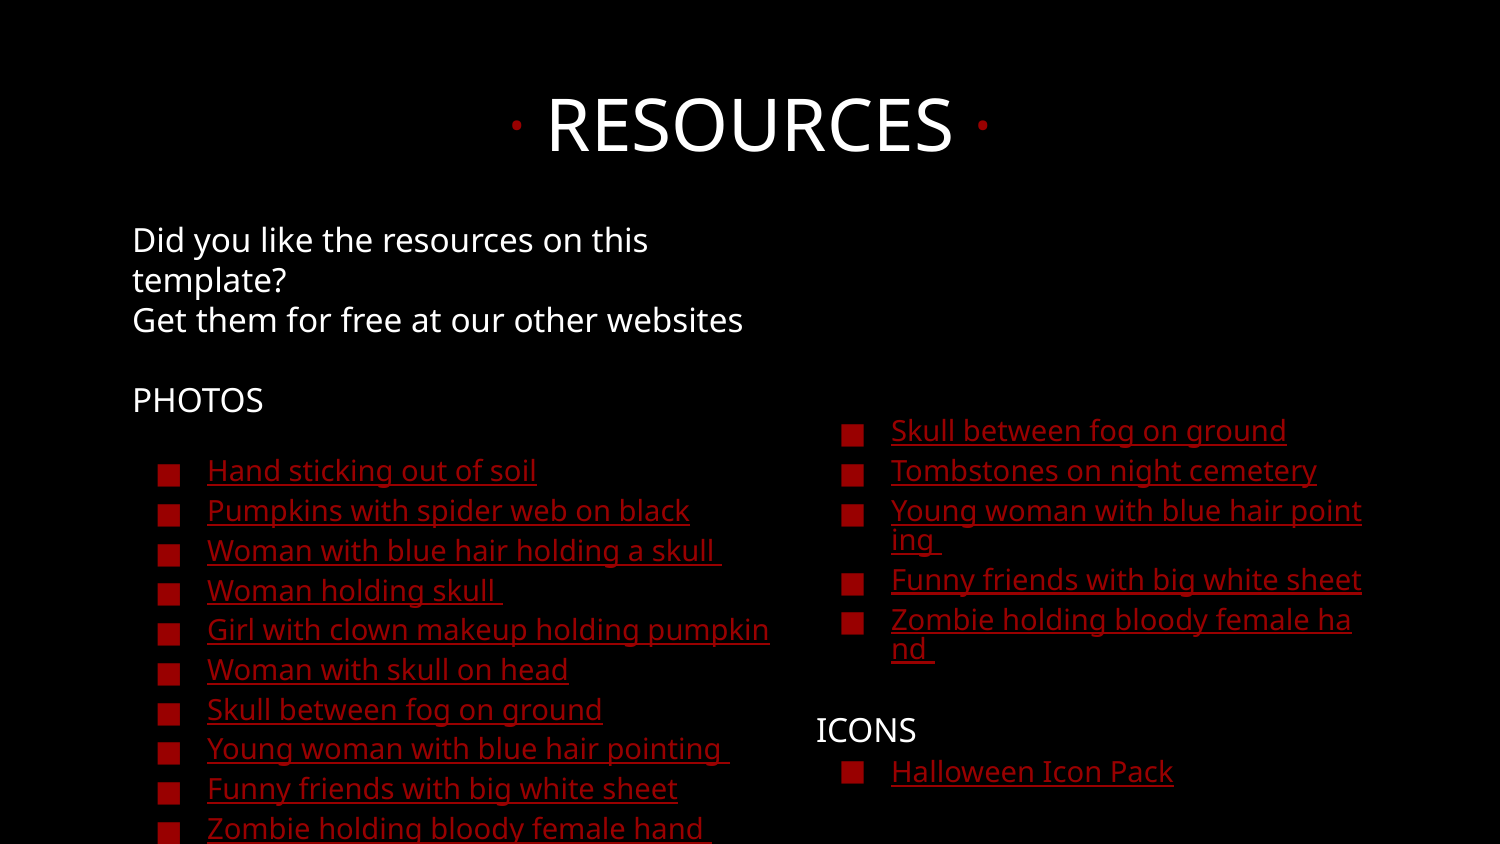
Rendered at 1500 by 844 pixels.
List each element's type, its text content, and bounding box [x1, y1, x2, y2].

list Did you like the resources on this template? Get them for free at our other websites PHOTOS Hand sticking out of soil Pumpkins with spider web on black Woman with blue hair holding a skull Woman holding skull Girl with clown makeup holding pumpkin Woman with skull on head Skull between fog on ground Young woman with blue hair pointing Funny friends with big white sheet Zombie holding bloody female hand [116, 204, 801, 757]
title · RESOURCES · [118, 63, 1382, 158]
list Skull between fog on ground Tombstones on night cemetery Young woman with blue hair pointing Funny friends with big white sheet Zombie holding bloody female hand ICONS Halloween Icon Pack [801, 204, 1383, 757]
